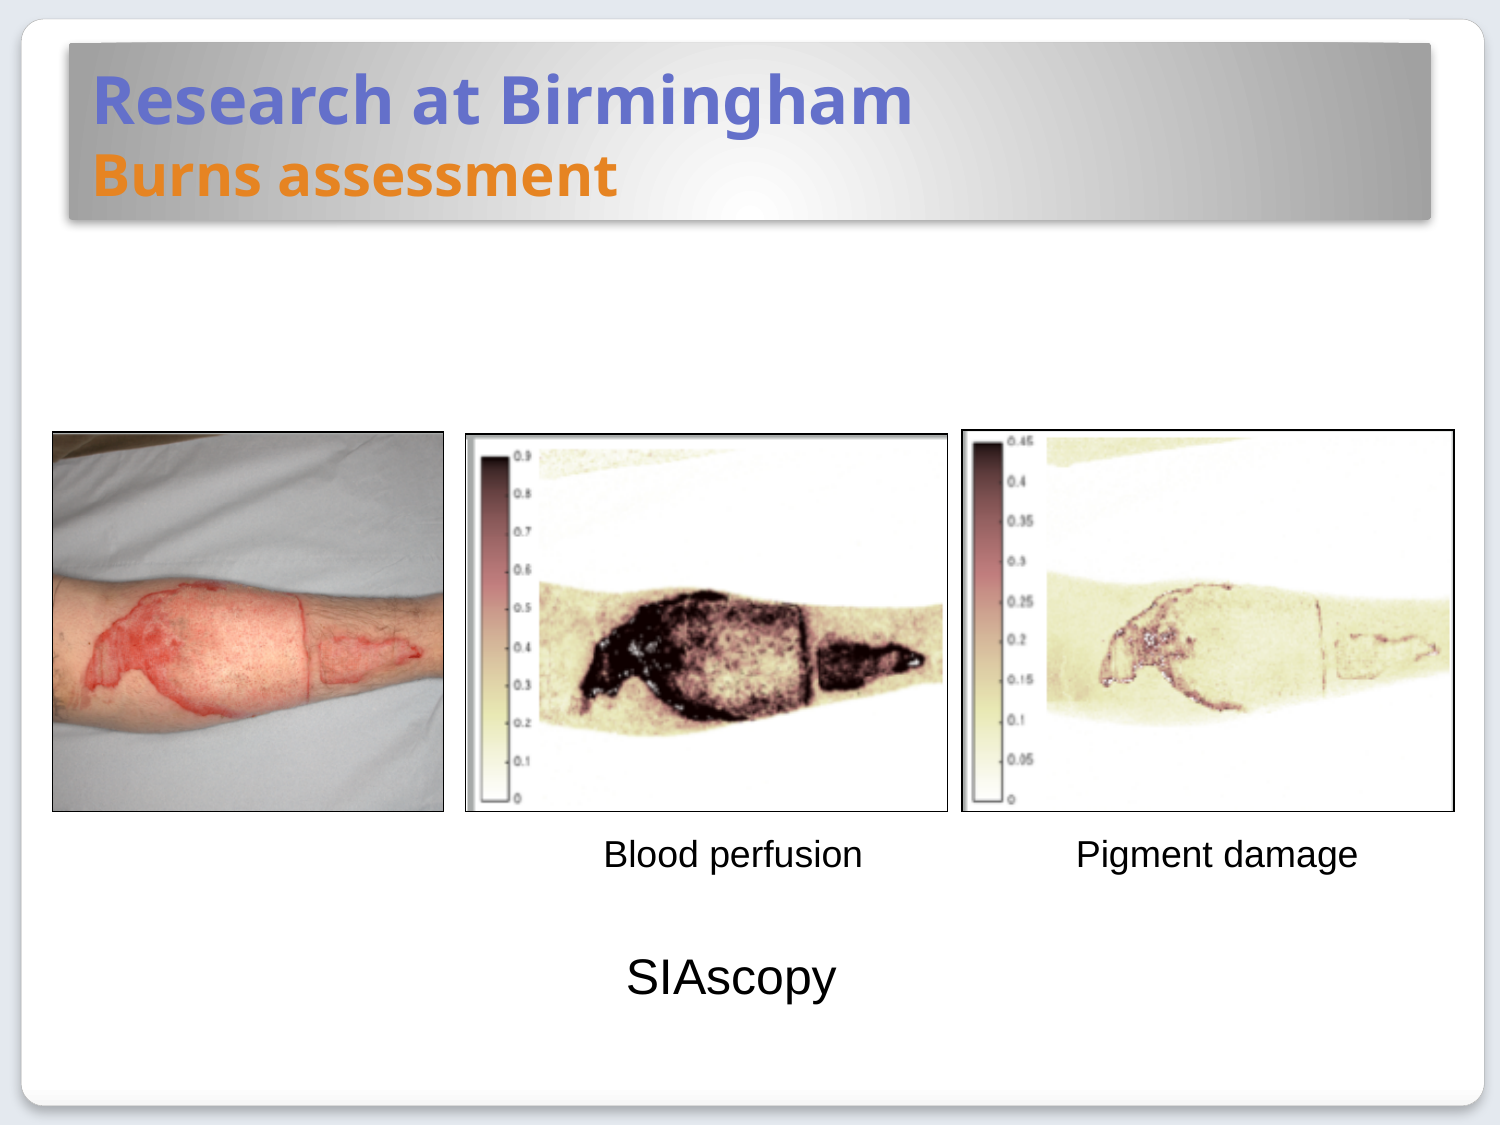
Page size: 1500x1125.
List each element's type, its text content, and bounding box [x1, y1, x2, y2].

picture [466, 434, 948, 811]
title Research at Birmingham Burns assessment [76, 42, 1420, 216]
text_box Blood perfusion [588, 824, 878, 882]
picture [52, 432, 444, 811]
text_box Pigment damage [1061, 824, 1374, 882]
text_box SIAscopy [407, 937, 1070, 1013]
picture [962, 430, 1454, 811]
